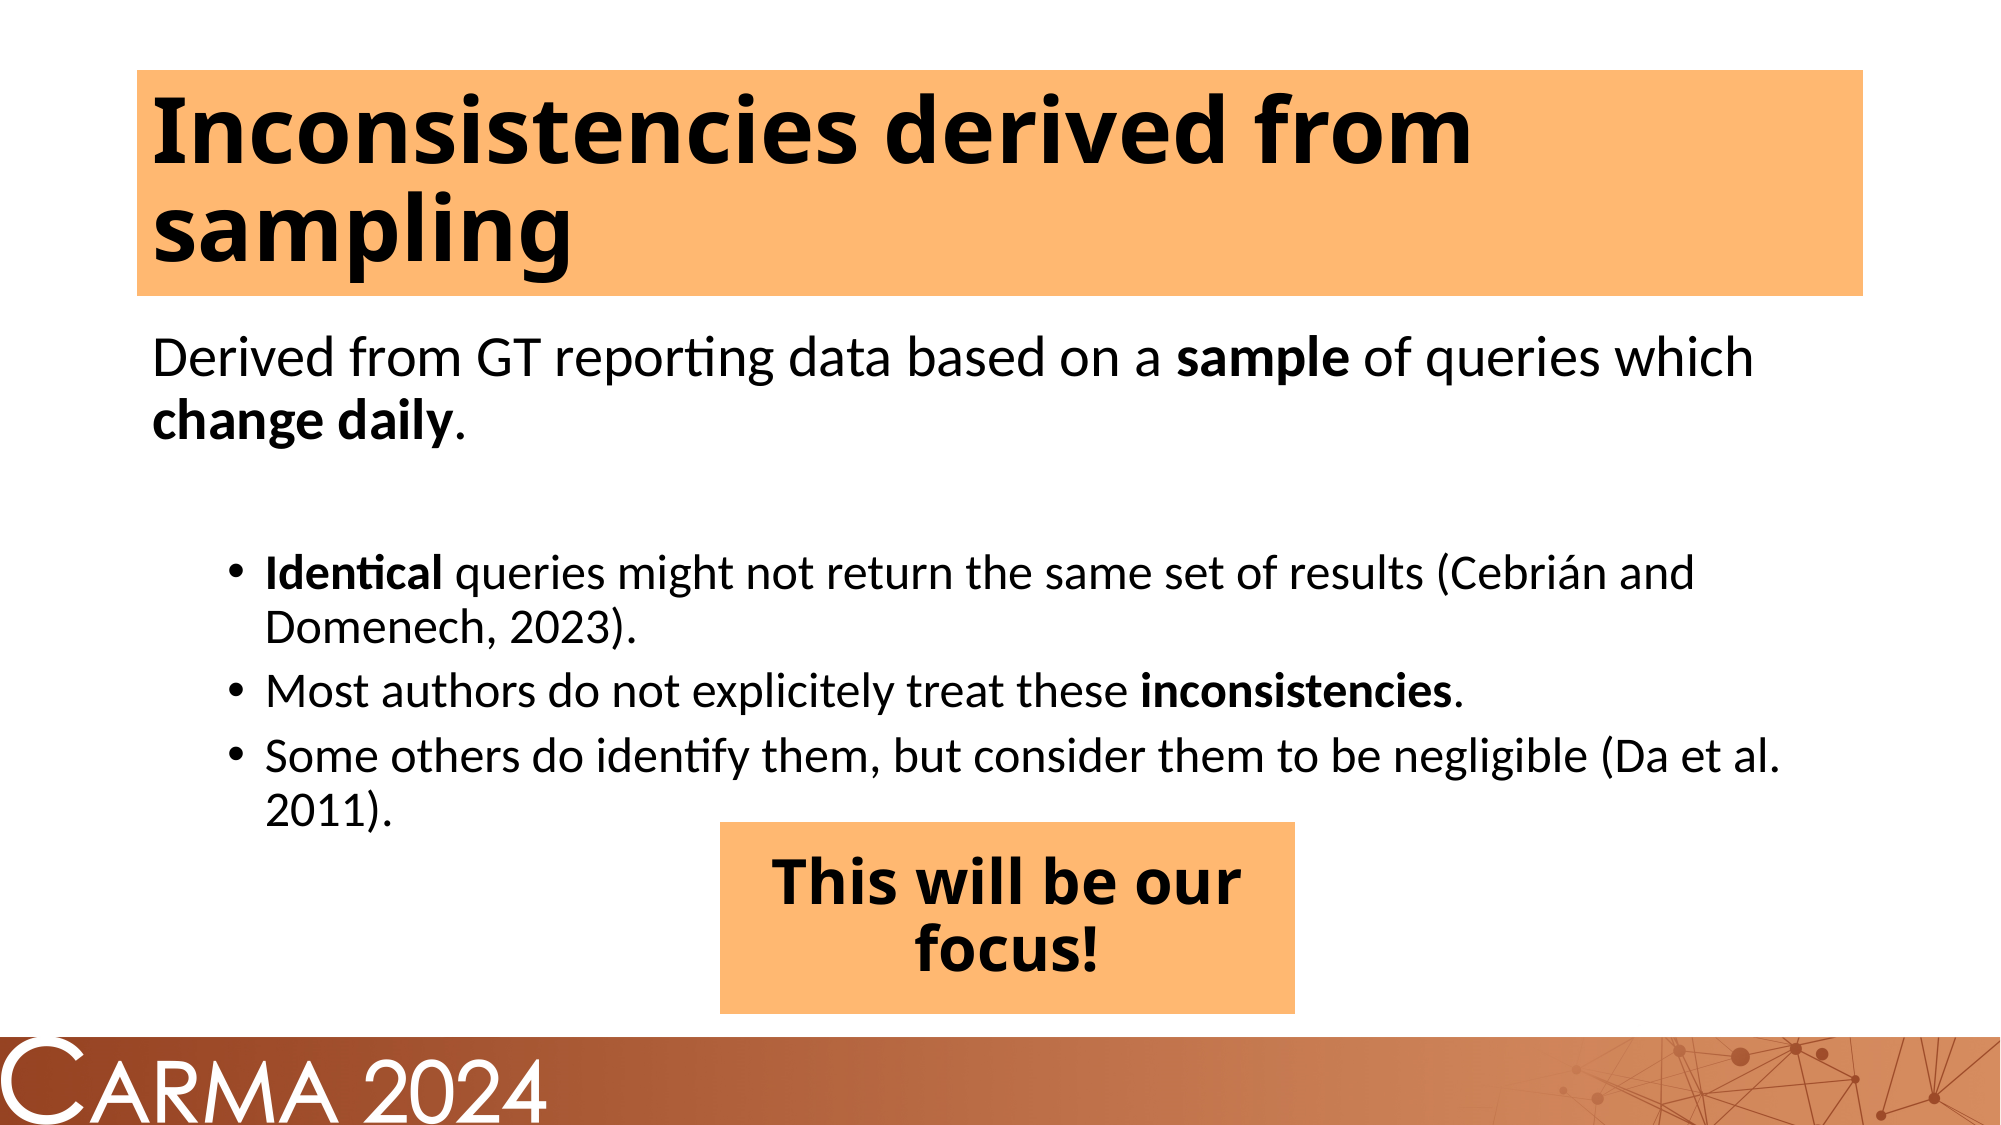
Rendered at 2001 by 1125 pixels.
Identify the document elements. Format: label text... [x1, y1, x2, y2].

list Derived from GT reporting data based on a sample of queries which change daily. Identical queries might not return the same set of results (Cebrián and Domenech, 2023). Most authors do not explicitely treat these inconsistencies. Some others do identify them, but consider them to be negligible (Da et al. 2011). [137, 318, 1863, 1014]
title Inconsistencies derived from sampling [137, 70, 1863, 296]
text_box This will be our focus! [720, 822, 1295, 1014]
picture [0, 0, 2001, 1125]
